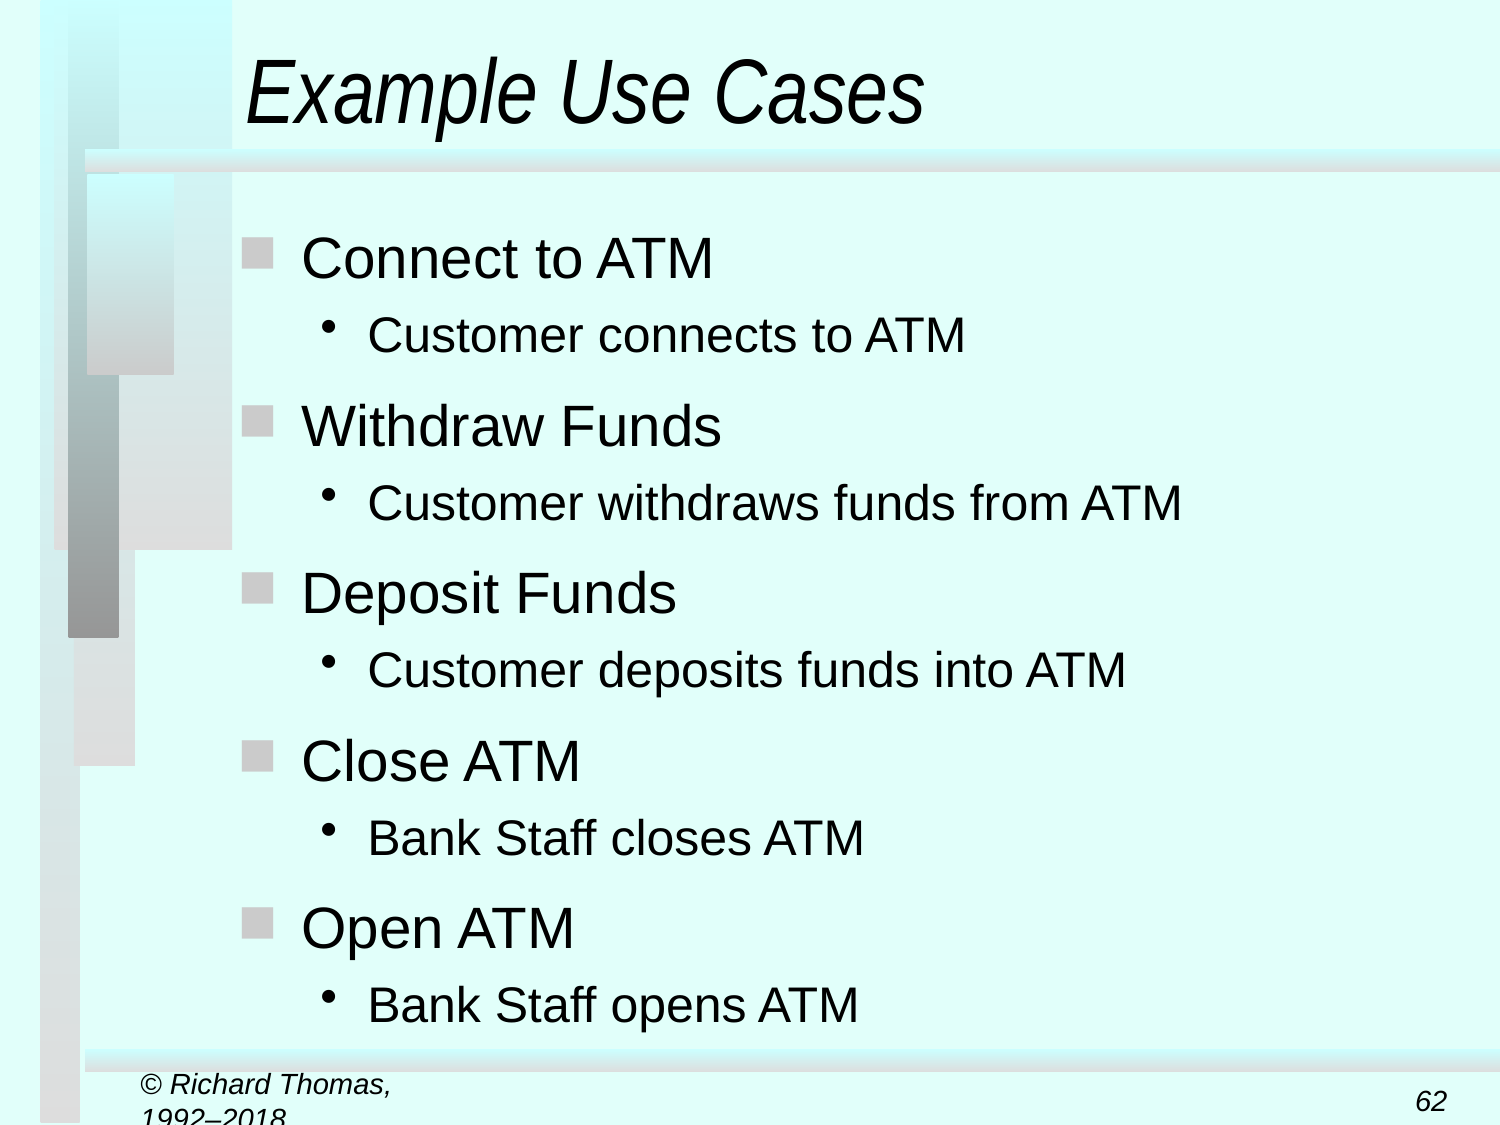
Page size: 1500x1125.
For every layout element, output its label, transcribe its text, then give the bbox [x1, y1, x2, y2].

title Example Use Cases [230, 0, 1449, 149]
slide_number © Richard Thomas, 1992–2018 [125, 1074, 438, 1125]
list Connect to ATM Customer connects to ATM Withdraw Funds Customer withdraws funds from ATM Deposit Funds Customer deposits funds into ATM Close ATM Bank Staff closes ATM Open ATM Bank Staff opens ATM [230, 212, 1447, 960]
slide_number 62 [1149, 1074, 1463, 1125]
